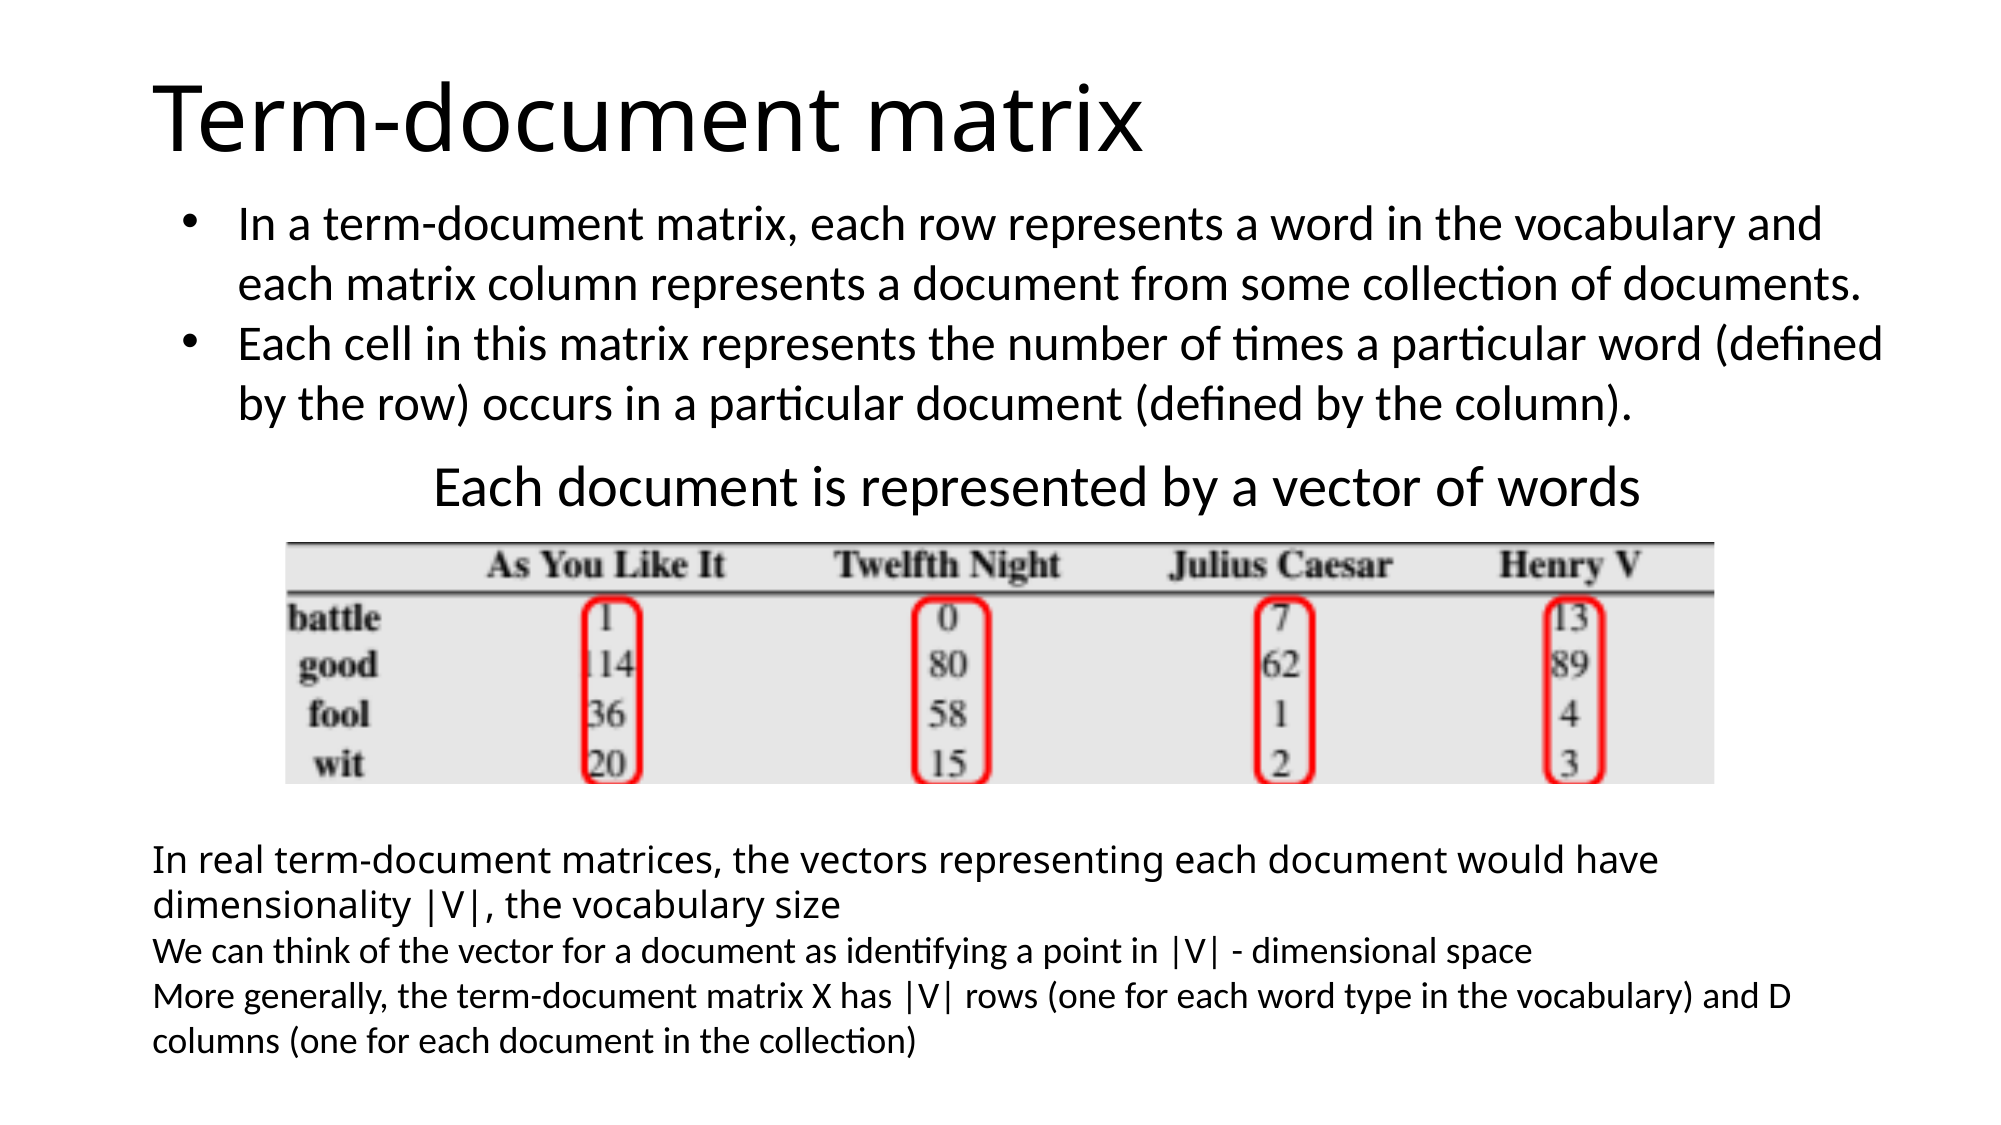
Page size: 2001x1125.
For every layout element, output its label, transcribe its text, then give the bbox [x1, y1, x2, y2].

picture [285, 542, 1715, 784]
text_box In real term-document matrices, the vectors representing each document would have dimensionality |V|, the vocabulary size We can think of the vector for a document as identifying a point in |V| - dimensional space More generally, the term-document matrix X has |V| rows (one for each word type in the vocabulary) and D columns (one for each document in the collection) [137, 828, 1910, 1069]
title Term-document matrix [137, 59, 1863, 184]
text_box In a term-document matrix, each row represents a word in the vocabulary and each matrix column represents a document from some collection of documents. Each cell in this matrix represents the number of times a particular word (defined by the row) occurs in a particular document (defined by the column). [166, 183, 1910, 438]
text_box Each document is represented by a vector of words [418, 440, 1658, 526]
